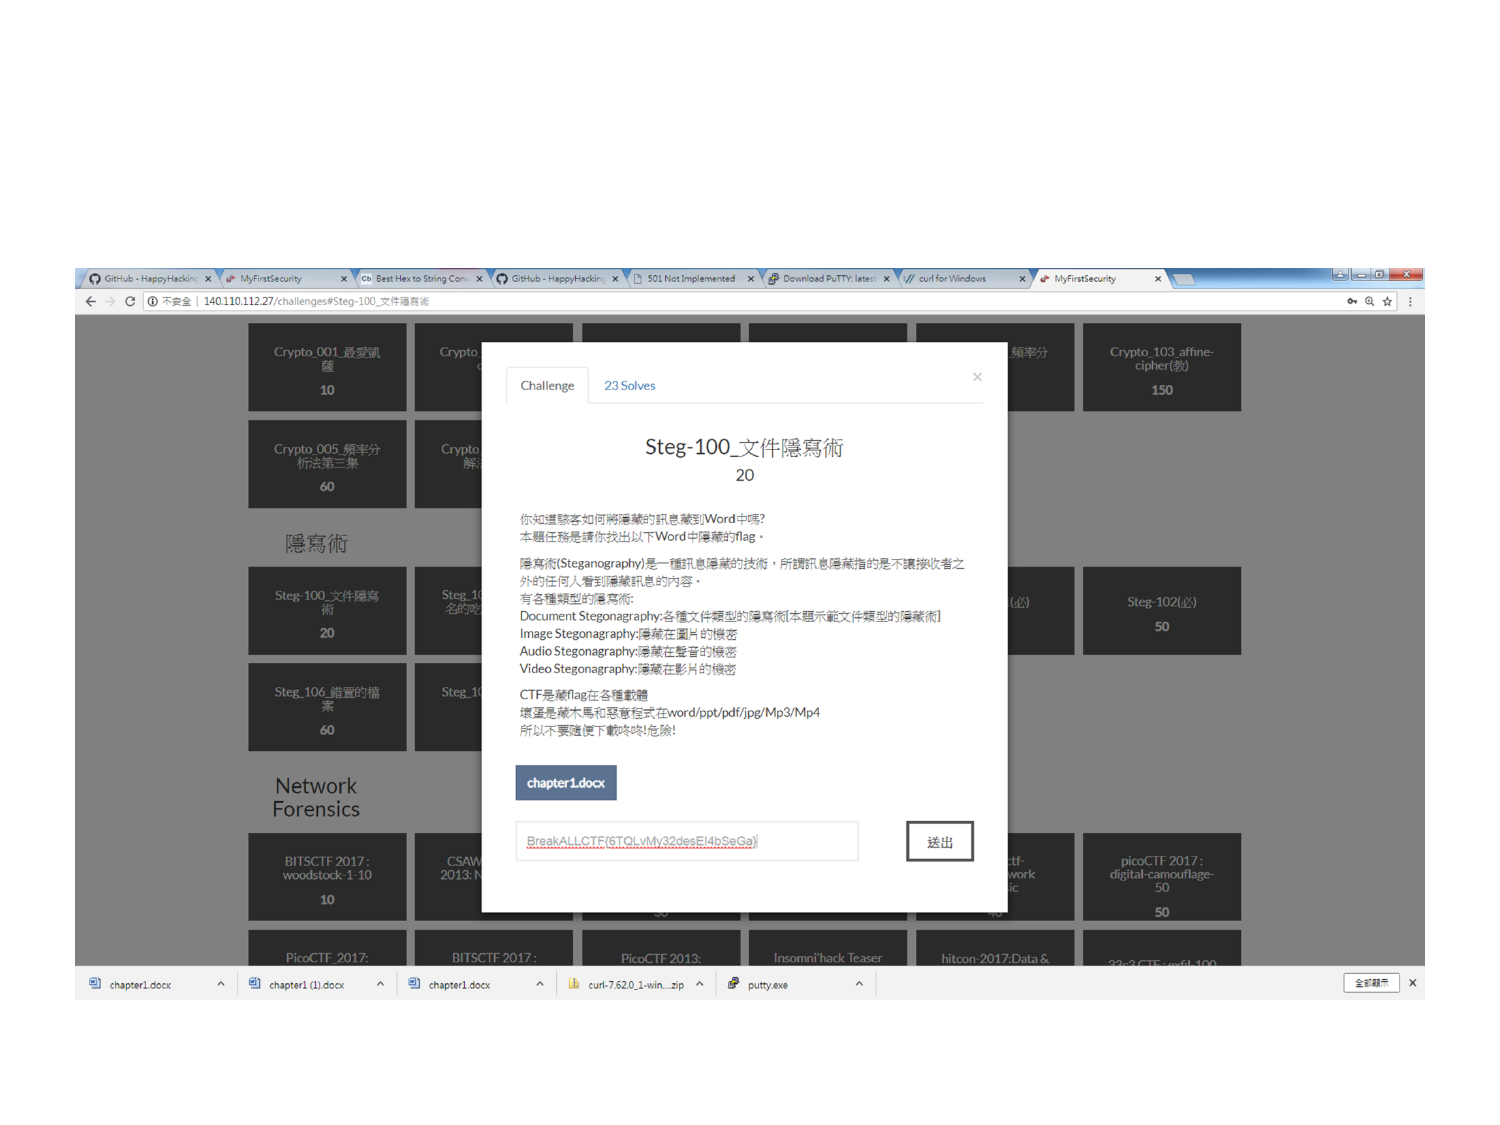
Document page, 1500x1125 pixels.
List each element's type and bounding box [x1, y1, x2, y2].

list [74, 267, 1426, 1000]
